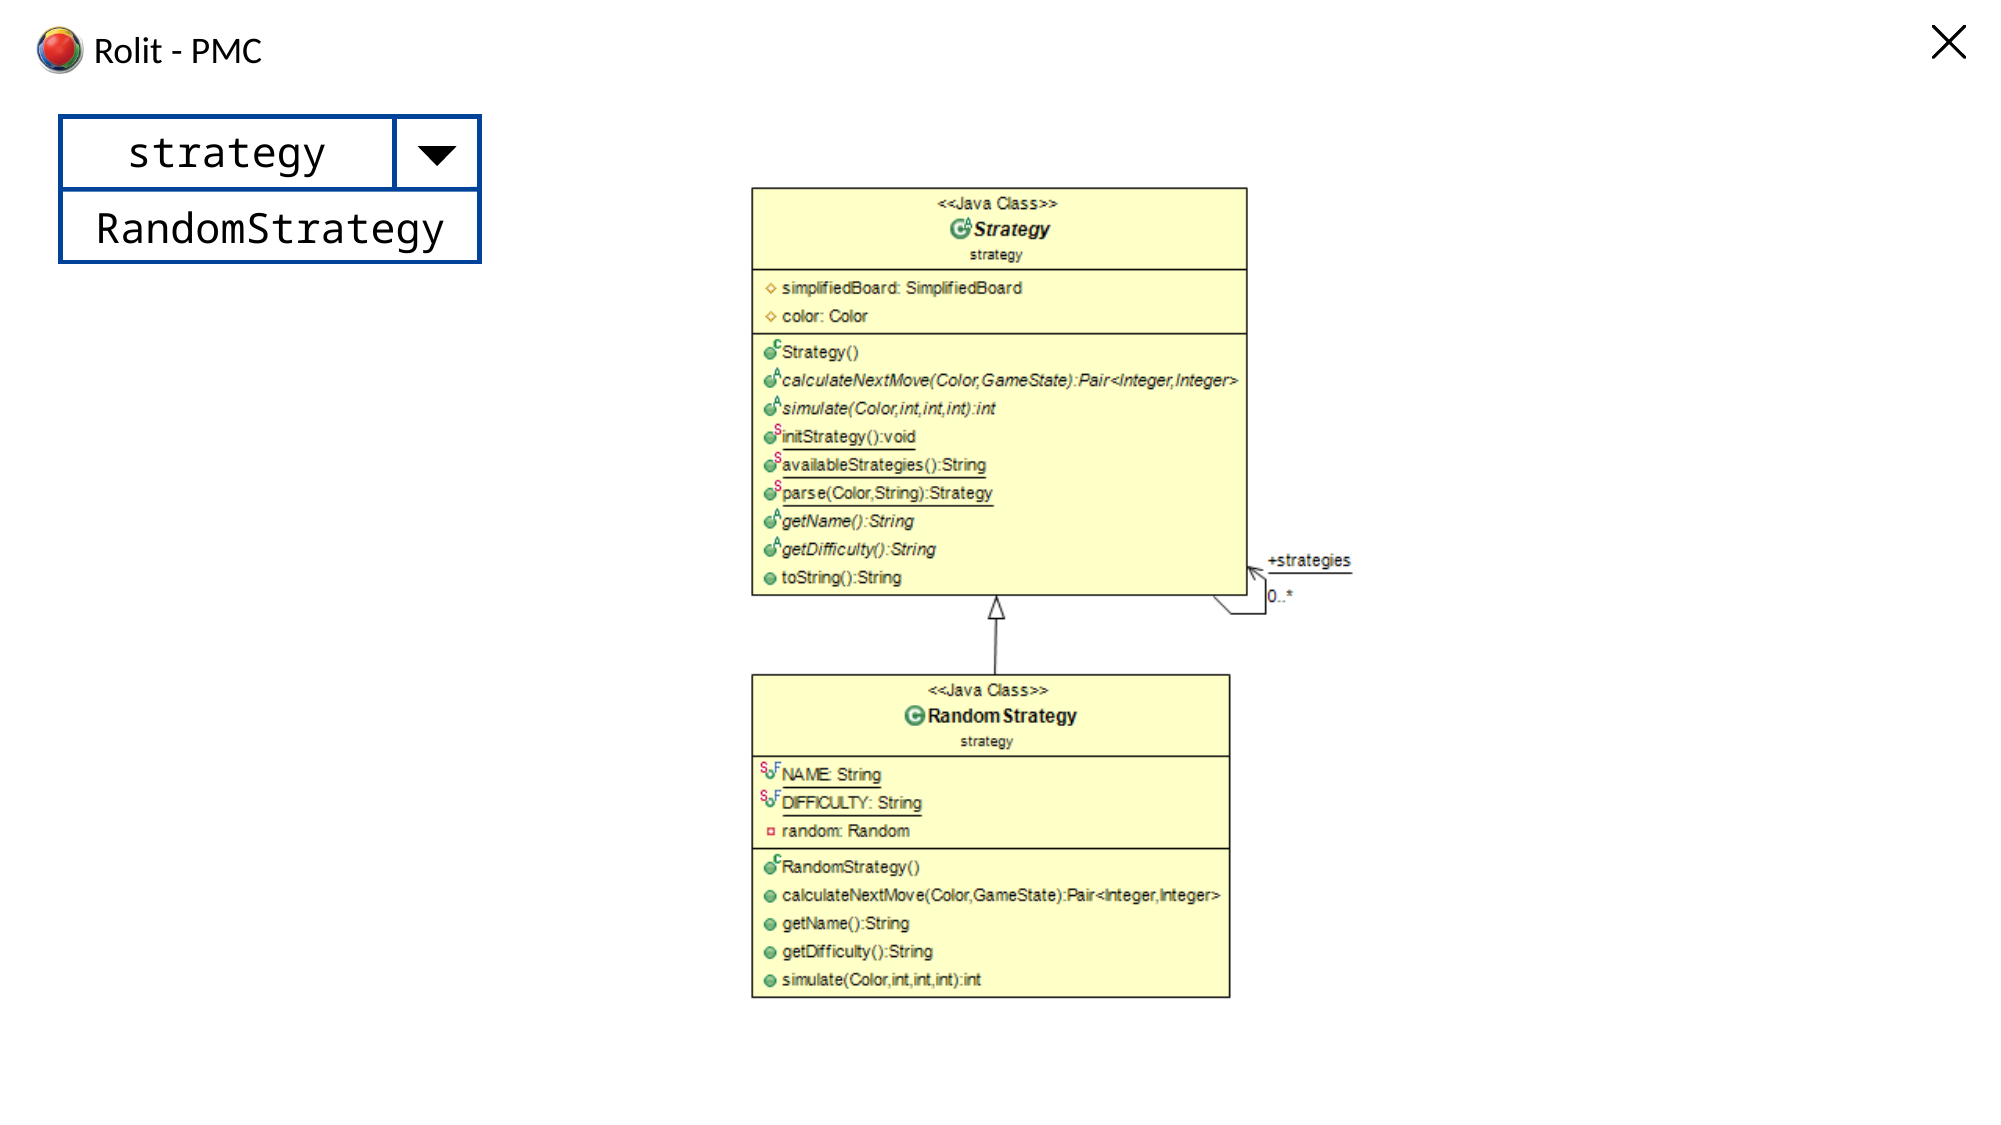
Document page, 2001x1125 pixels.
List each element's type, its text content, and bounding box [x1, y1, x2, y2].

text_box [1933, 26, 1965, 58]
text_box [59, 116, 480, 263]
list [35, 26, 84, 74]
picture [747, 183, 1356, 1003]
text_box Rolit - PMC [79, 18, 297, 79]
